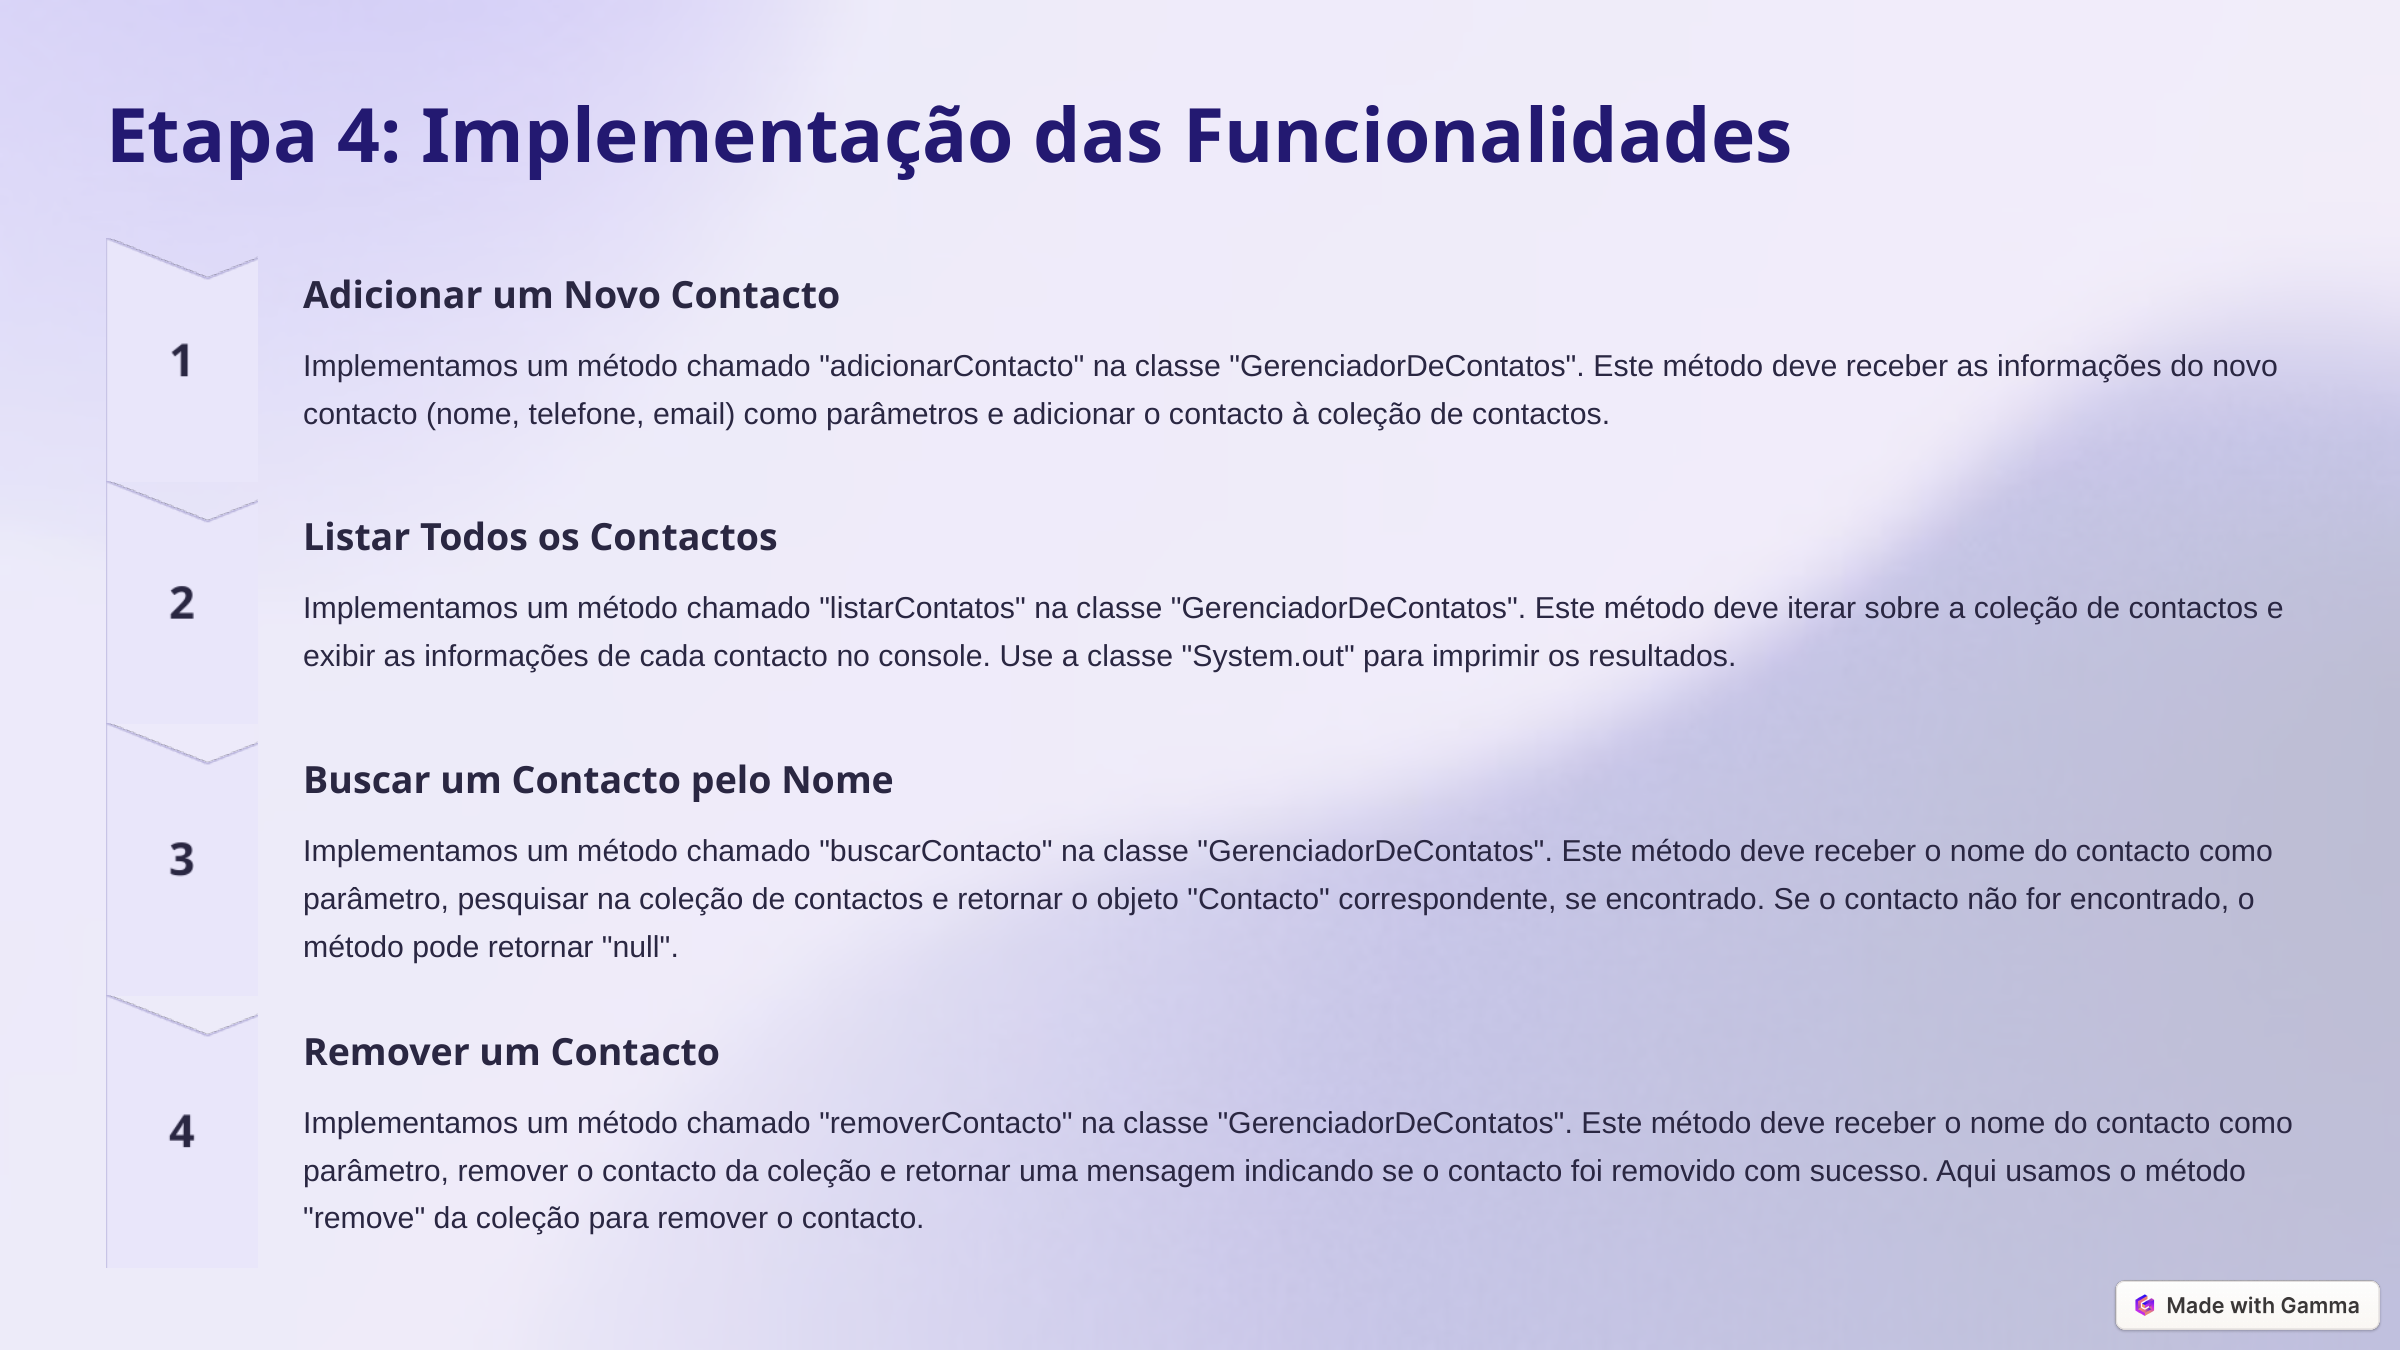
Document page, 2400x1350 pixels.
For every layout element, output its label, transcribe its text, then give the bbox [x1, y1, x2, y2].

text_box Implementamos um método chamado "removerContacto" na classe "GerenciadorDeContatos". Este método deve receber o nome do contacto como parâmetro, remover o contacto da coleção e retornar uma mensagem indicando se o contacto foi removido com sucesso. Aqui usamos o método "remove" da coleção para remover o contacto. [303, 1091, 2294, 1237]
picture [106, 238, 258, 1268]
text_box Buscar um Contacto pelo Nome [303, 754, 852, 802]
text_box Listar Todos os Contactos [303, 511, 755, 559]
text_box Implementamos um método chamado "listarContatos" na classe "GerenciadorDeContatos". Este método deve iterar sobre a coleção de contactos e exibir as informações de cada contacto no console. Use a classe "System.out" para imprimir os resultados. [303, 577, 2294, 674]
text_box Etapa 4: Implementação das Funcionalidades [106, 83, 1708, 178]
text_box Implementamos um método chamado "buscarContacto" na classe "GerenciadorDeContatos". Este método deve receber o nome do contacto como parâmetro, pesquisar na coleção de contactos e retornar o objeto "Contacto" correspondente, se encontrado. Se o contacto não for encontrado, o método pode retornar "null". [303, 819, 2294, 966]
text_box Implementamos um método chamado "adicionarContacto" na classe "GerenciadorDeContatos". Este método deve receber as informações do novo contacto (nome, telefone, email) como parâmetros e adicionar o contacto à coleção de contactos. [303, 334, 2294, 432]
text_box Adicionar um Novo Contacto [303, 268, 809, 317]
picture [2106, 1271, 2389, 1339]
text_box Remover um Contacto [303, 1025, 694, 1074]
